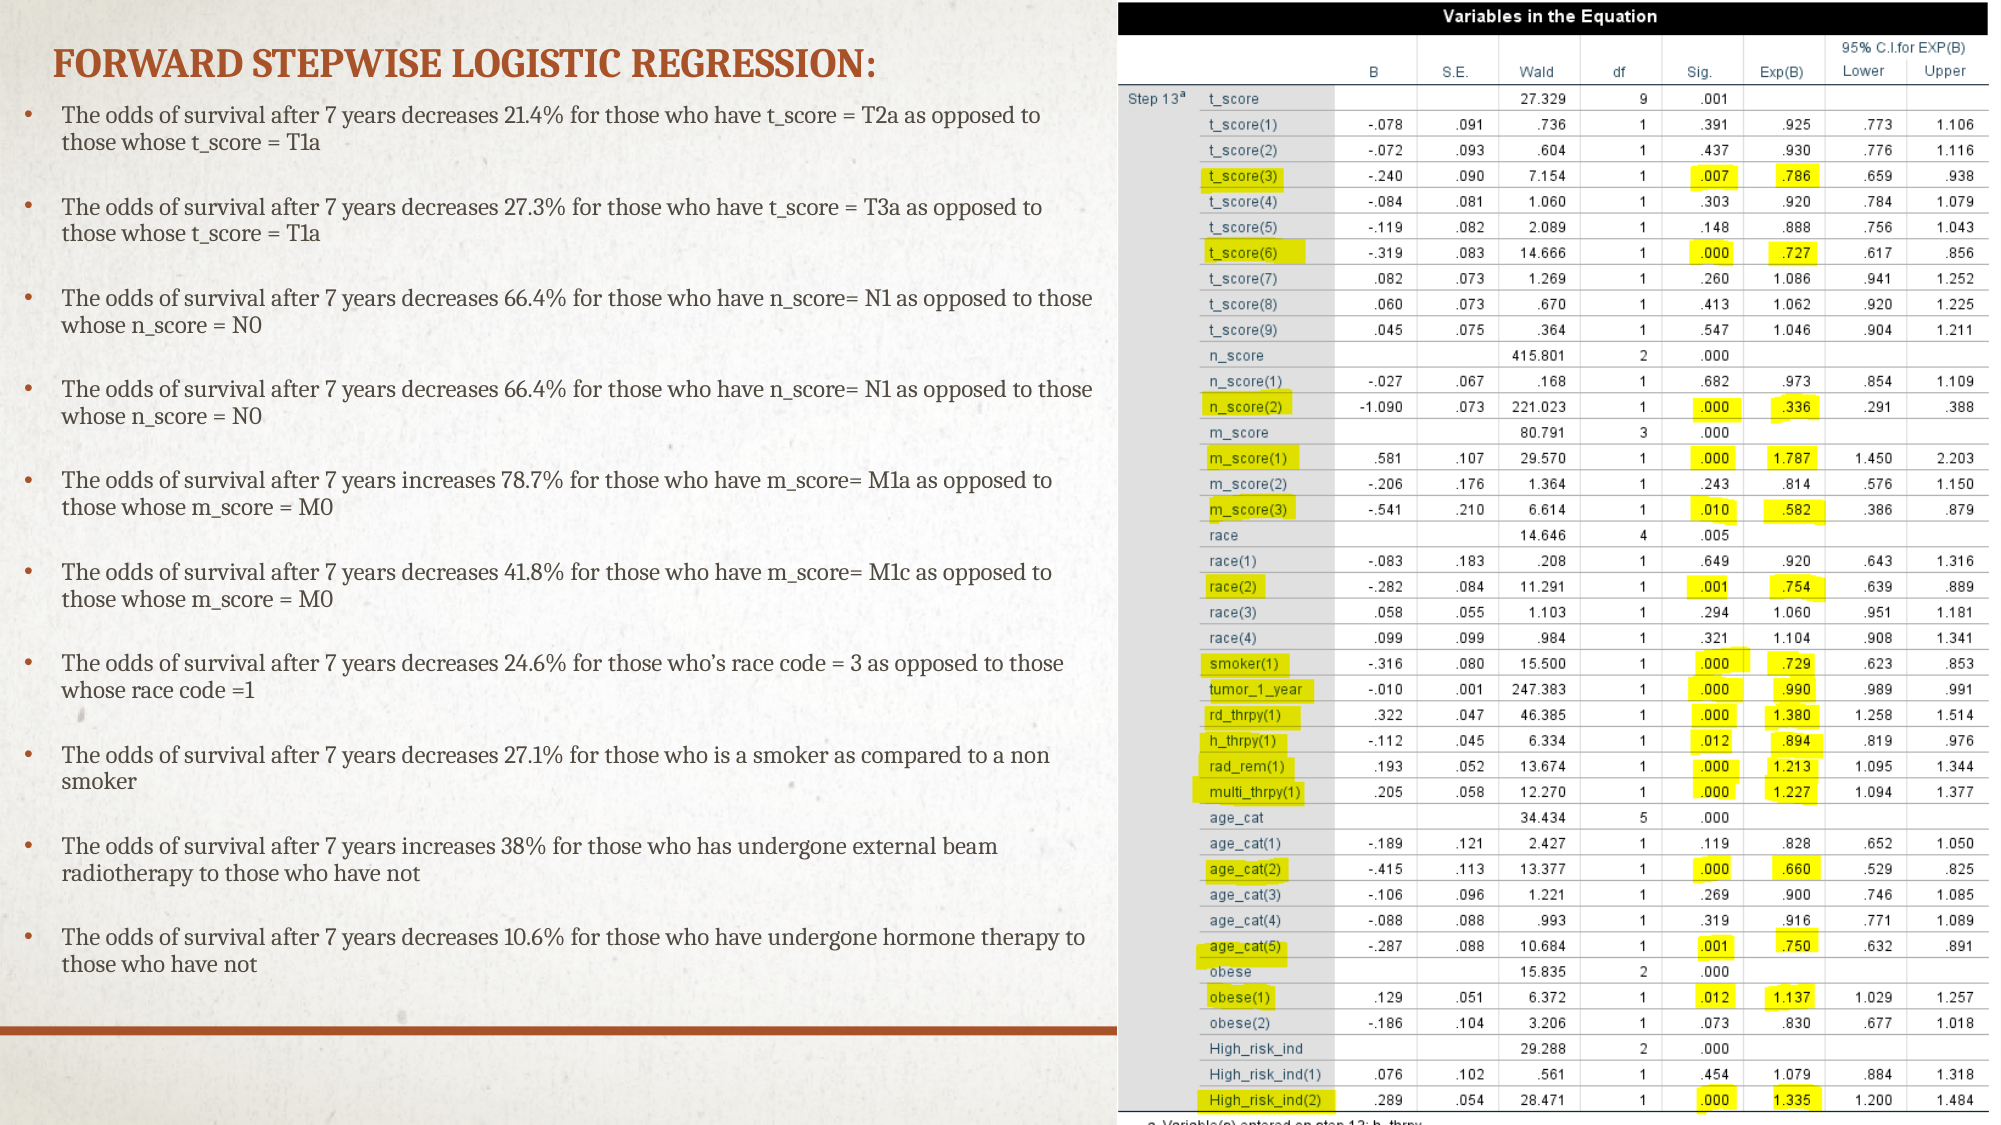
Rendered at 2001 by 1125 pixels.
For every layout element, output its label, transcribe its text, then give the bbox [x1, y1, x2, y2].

title Forward Stepwise Logistic Regression: [37, 14, 1117, 94]
picture [0, 0, 2001, 1125]
list The odds of survival after 7 years decreases 21.4% for those who have t_score = T2a as opposed to those whose t_score = T1a The odds of survival after 7 years decreases 27.3% for those who have t_score = T3a as opposed to those whose t_score = T1a The odds of survival after 7 years decreases 66.4% for those who have n_score= N1 as opposed to those whose n_score = N0 The odds of survival after 7 years decreases 66.4% for those who have n_score= N1 as opposed to those whose n_score = N0 The odds of survival after 7 years increases 78.7% for those who have m_score= M1a as opposed to those whose m_score = M0 The odds of survival after 7 years decreases 41.8% for those who have m_score= M1c as opposed to those whose m_score = M0 The odds of survival after 7 years decreases 24.6% for those who’s race code = 3 as opposed to those whose race code =1 The odds of survival after 7 years decreases 27.1% for those who is a smoker as compared to a non smoker The odds of survival after 7 years increases 38% for those who has undergone external beam radiotherapy to those who have not The odds of survival after 7 years decreases 10.6% for those who have undergone hormone therapy to those who have not [1, 94, 1117, 1111]
